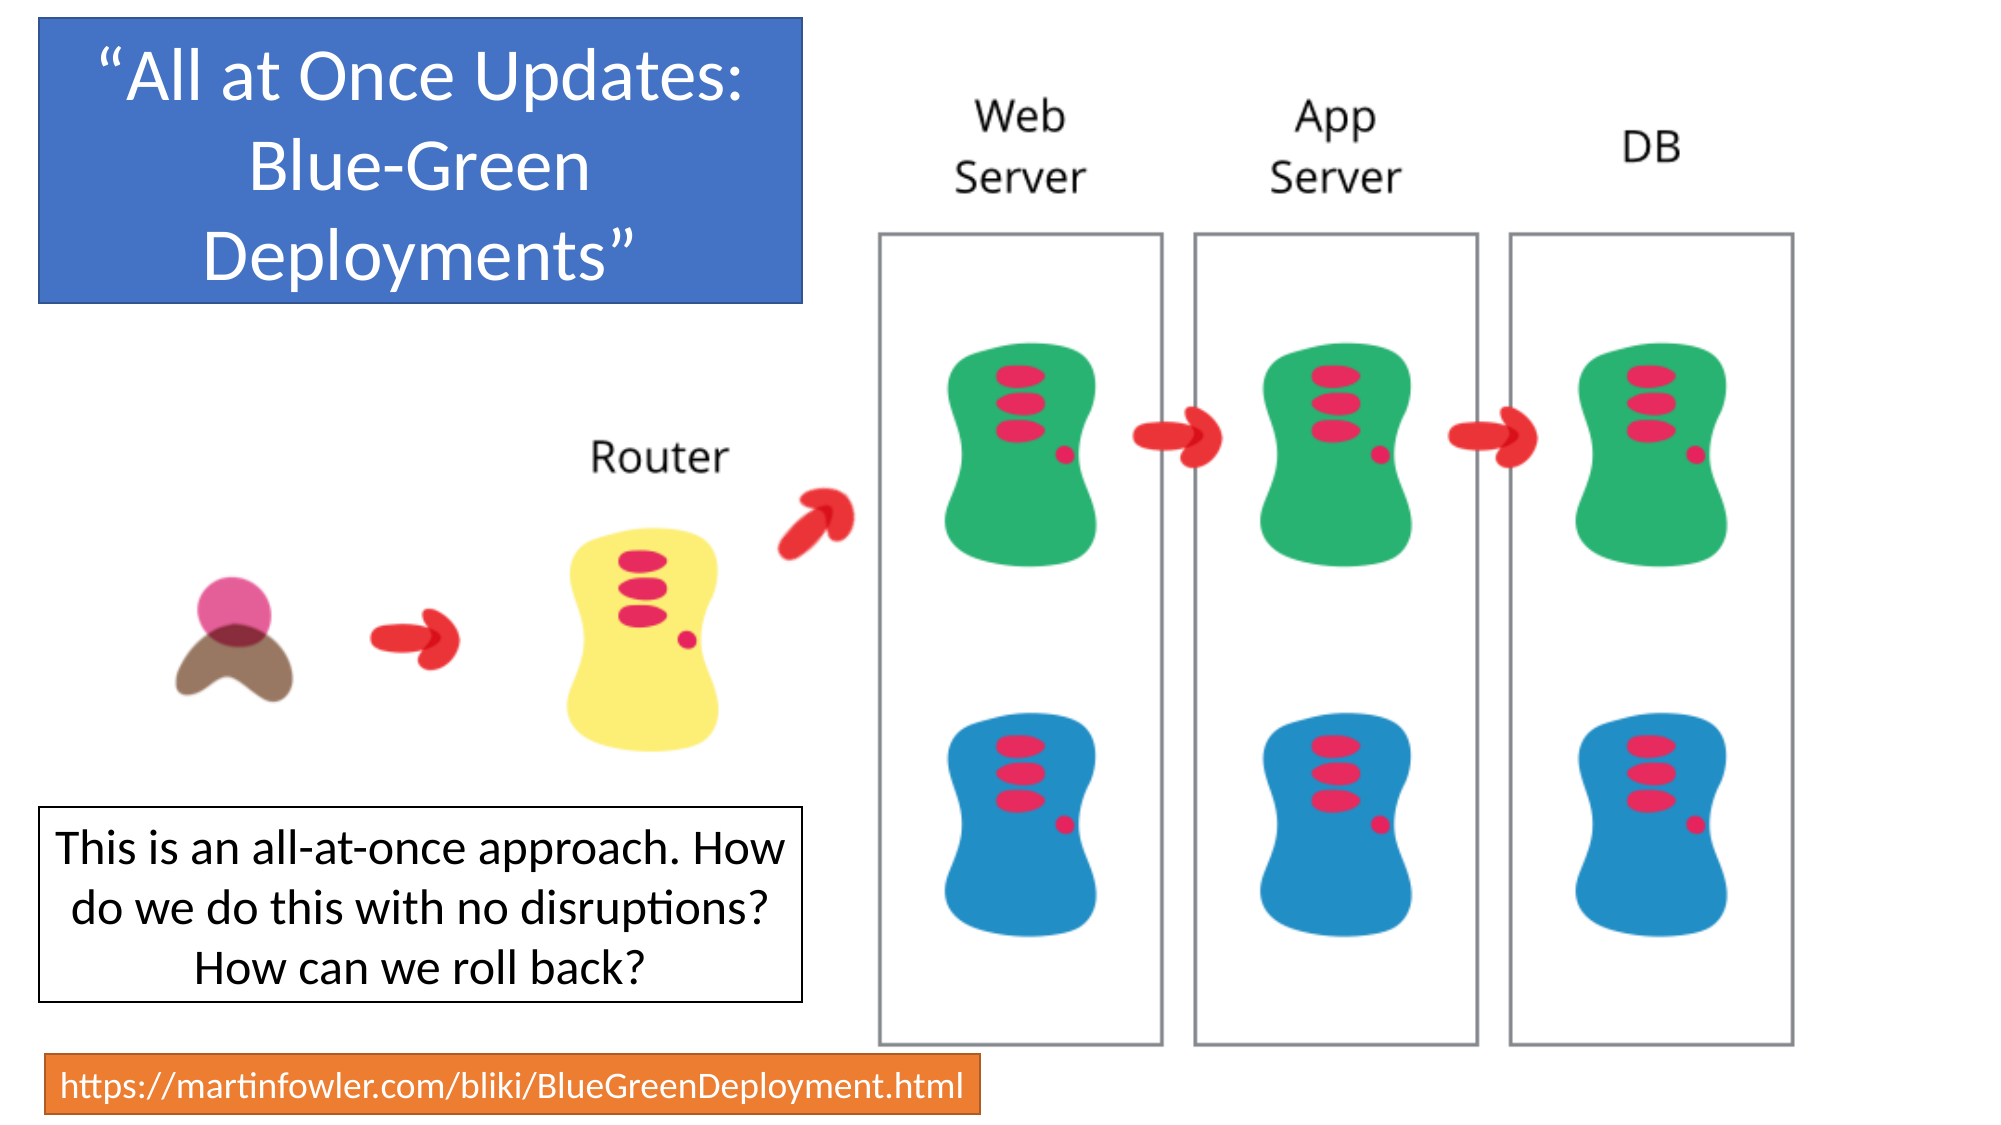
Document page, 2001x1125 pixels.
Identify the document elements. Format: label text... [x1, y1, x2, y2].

picture [116, 0, 1884, 1125]
text_box “All at Once Updates: Blue-Green Deployments” [38, 17, 116, 304]
text_box This is an all-at-once approach. How do we do this with no disruptions? How can we roll back? [38, 806, 116, 1003]
text_box https://martinfowler.com/bliki/BlueGreenDeployment.html [44, 1053, 116, 1115]
